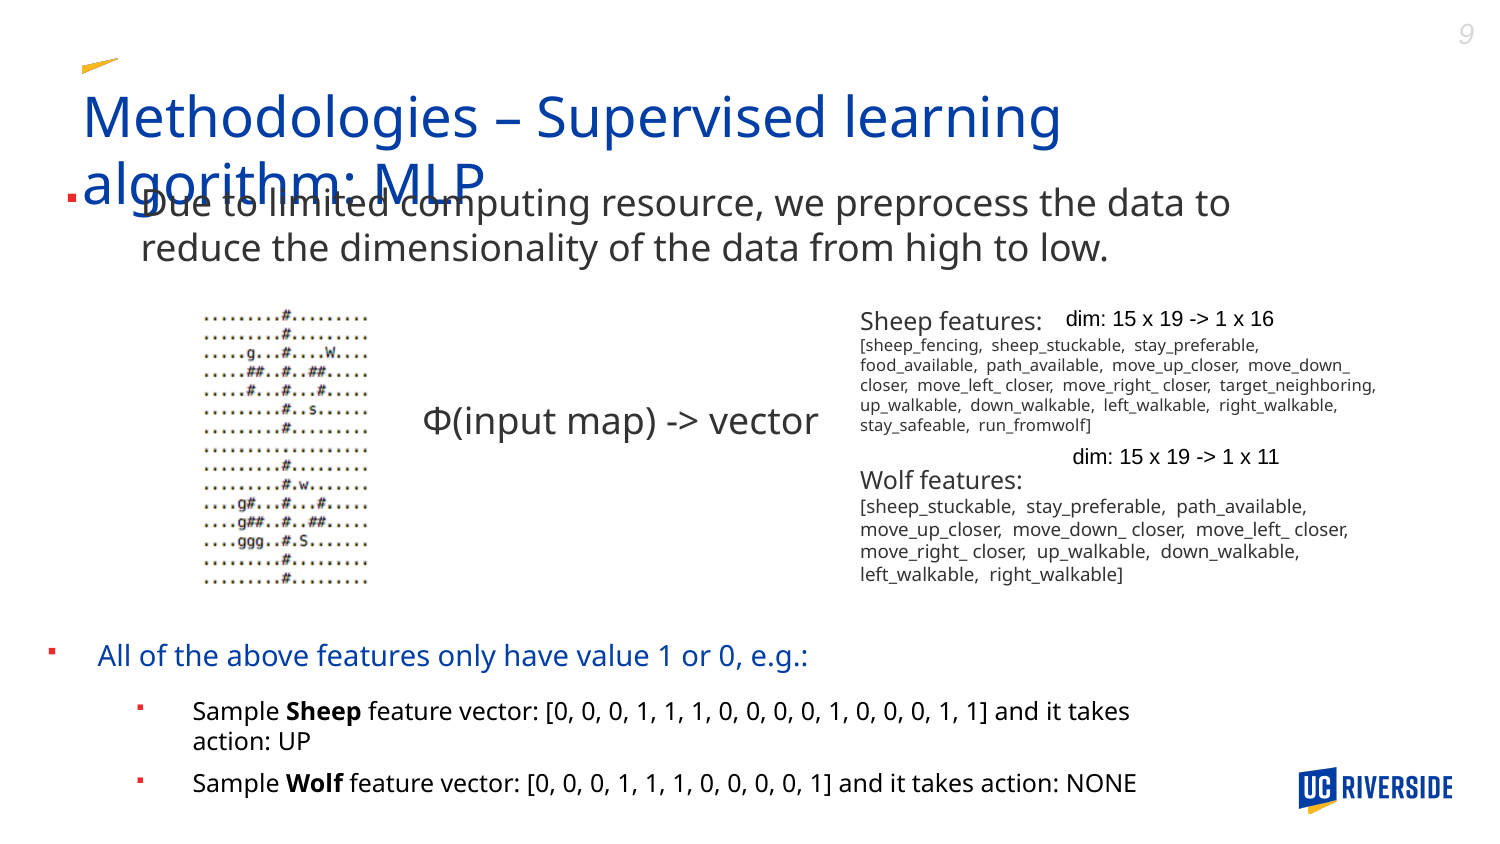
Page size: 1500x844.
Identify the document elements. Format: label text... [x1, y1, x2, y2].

text_box Φ(input map) -> vector [407, 389, 835, 450]
picture [82, 57, 118, 75]
text_box Methodologies – Supervised learning algorithm: MLP [82, 80, 1326, 179]
picture [198, 304, 374, 592]
text_box All of the above features only have value 1 or 0, e.g.: [32, 629, 824, 680]
text_box Sheep features: [sheep_fencing, sheep_stuckable, stay_preferable, food_available, path_available, move_up_closer, move_down_ closer, move_left_ closer, move_right_ closer, target_neighboring, up_walkable, down_walkable, left_walkable, right_walkable, stay_safeable, run_fromwolf] Wolf features: [sheep_stuckable, stay_preferable, path_available, move_up_closer, move_down_ closer, move_left_ closer, move_right_ closer, up_walkable, down_walkable, left_walkable, right_walkable] [841, 305, 1386, 652]
text_box 9 [1443, 7, 1490, 58]
picture [1298, 766, 1453, 814]
text_box dim: 15 x 19 -> 1 x 11 [1051, 435, 1295, 477]
text_box Sample Sheep feature vector: [0, 0, 0, 1, 1, 1, 0, 0, 0, 0, 1, 0, 0, 0, 1, 1] and it takes action: UP Sample Wolf feature vector: [0, 0, 0, 1, 1, 1, 0, 0, 0, 0, 1] and it takes action: NONE [117, 695, 1150, 786]
text_box dim: 15 x 19 -> 1 x 16 [1051, 297, 1290, 339]
text_box Due to limited computing resource, we preprocess the data to reduce the dimensionality of the data from high to low. [48, 179, 1326, 276]
